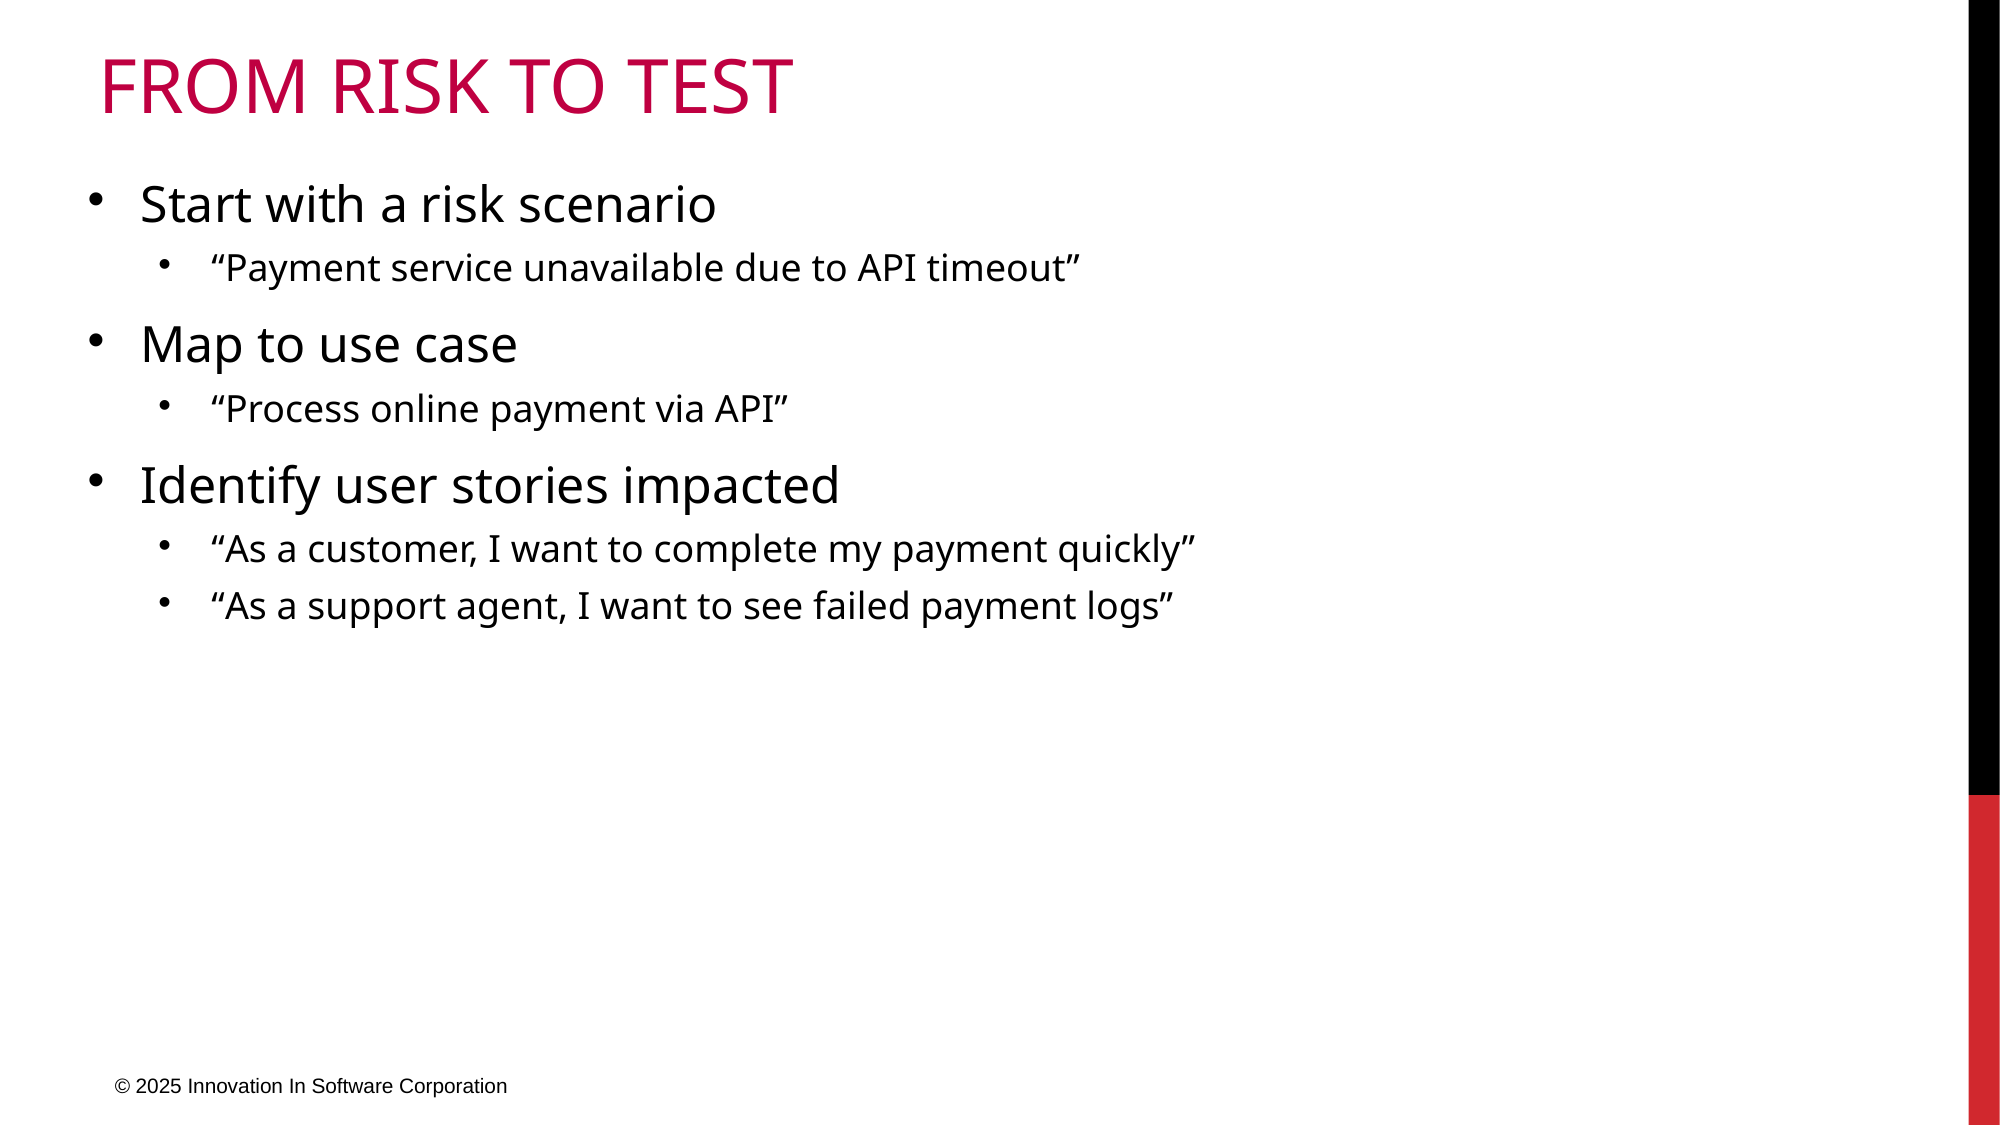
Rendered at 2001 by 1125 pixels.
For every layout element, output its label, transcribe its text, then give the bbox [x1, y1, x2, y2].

list Start with a risk scenario “Payment service unavailable due to API timeout” Map to use case “Process online payment via API” Identify user stories impacted “As a customer, I want to complete my payment quickly” “As a support agent, I want to see failed payment logs” [69, 172, 1766, 990]
title From Risk to Test [98, 0, 1770, 186]
footer © 2025 Innovation In Software Corporation [99, 1065, 850, 1112]
